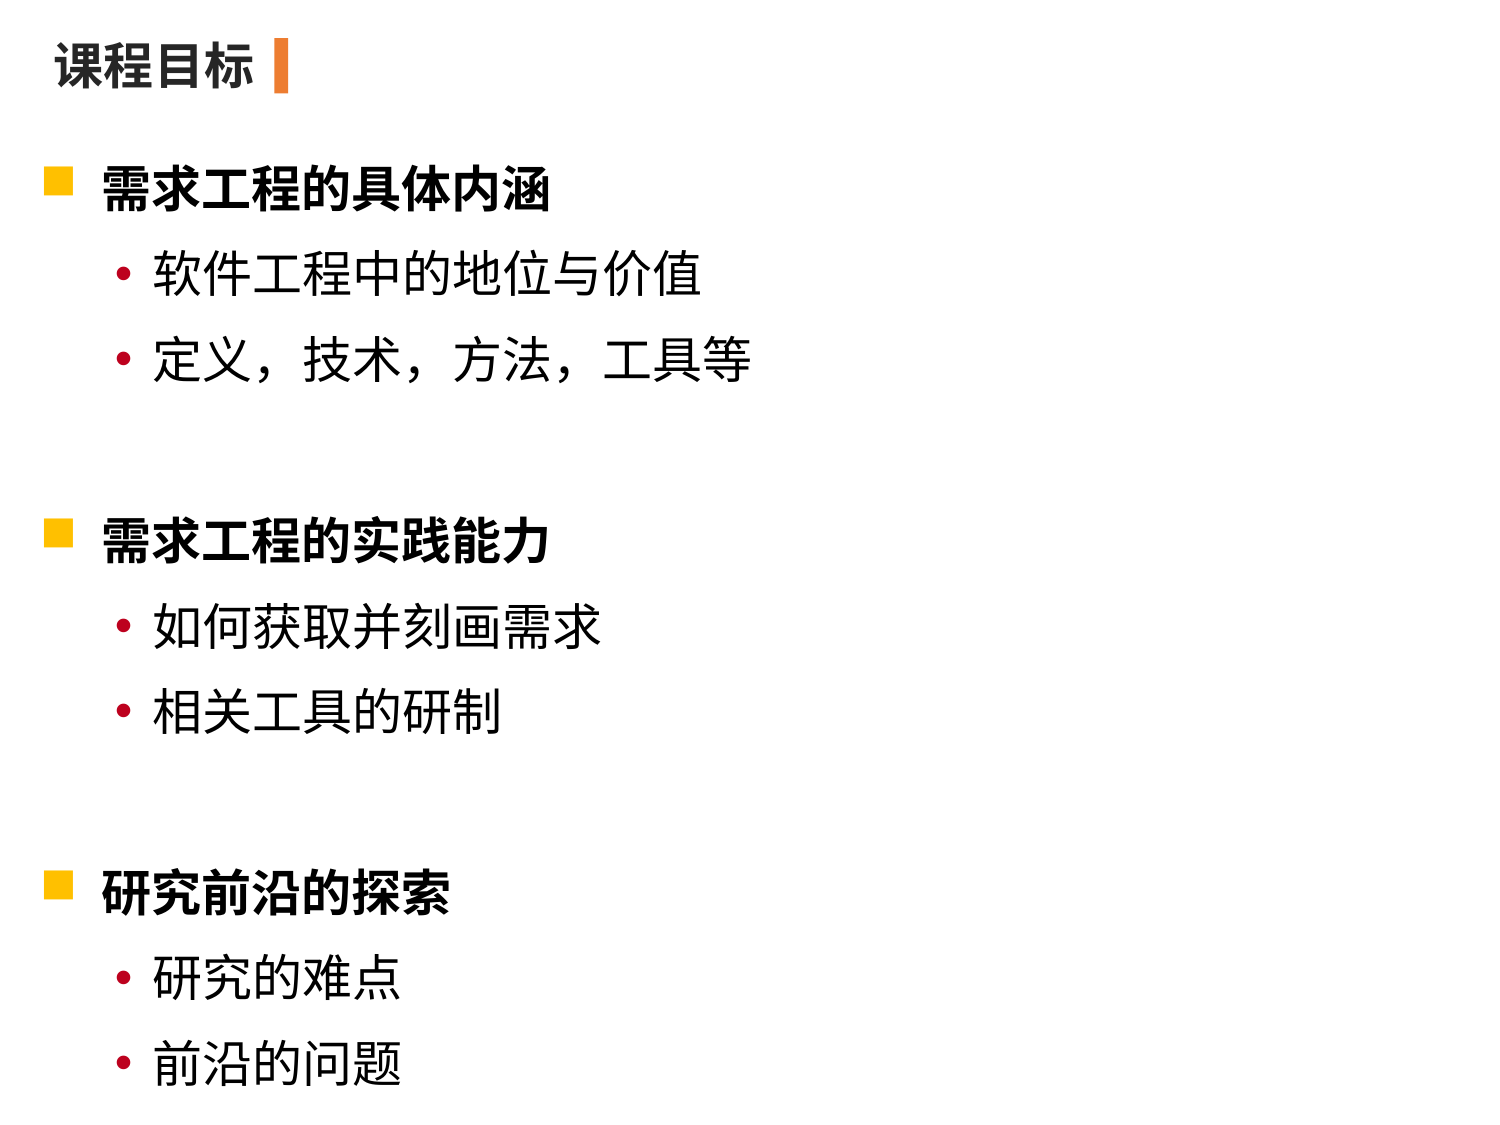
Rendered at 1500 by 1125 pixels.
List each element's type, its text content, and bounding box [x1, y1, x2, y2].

text_box [273, 37, 289, 94]
list 需求工程的具体内涵 软件工程中的地位与价值 定义，技术，方法，工具等 需求工程的实践能力 如何获取并刻画需求 相关工具的研制 研究前沿的探索 研究的难点 前沿的问题 [25, 135, 1478, 962]
text_box 课程目标 [39, 27, 281, 103]
